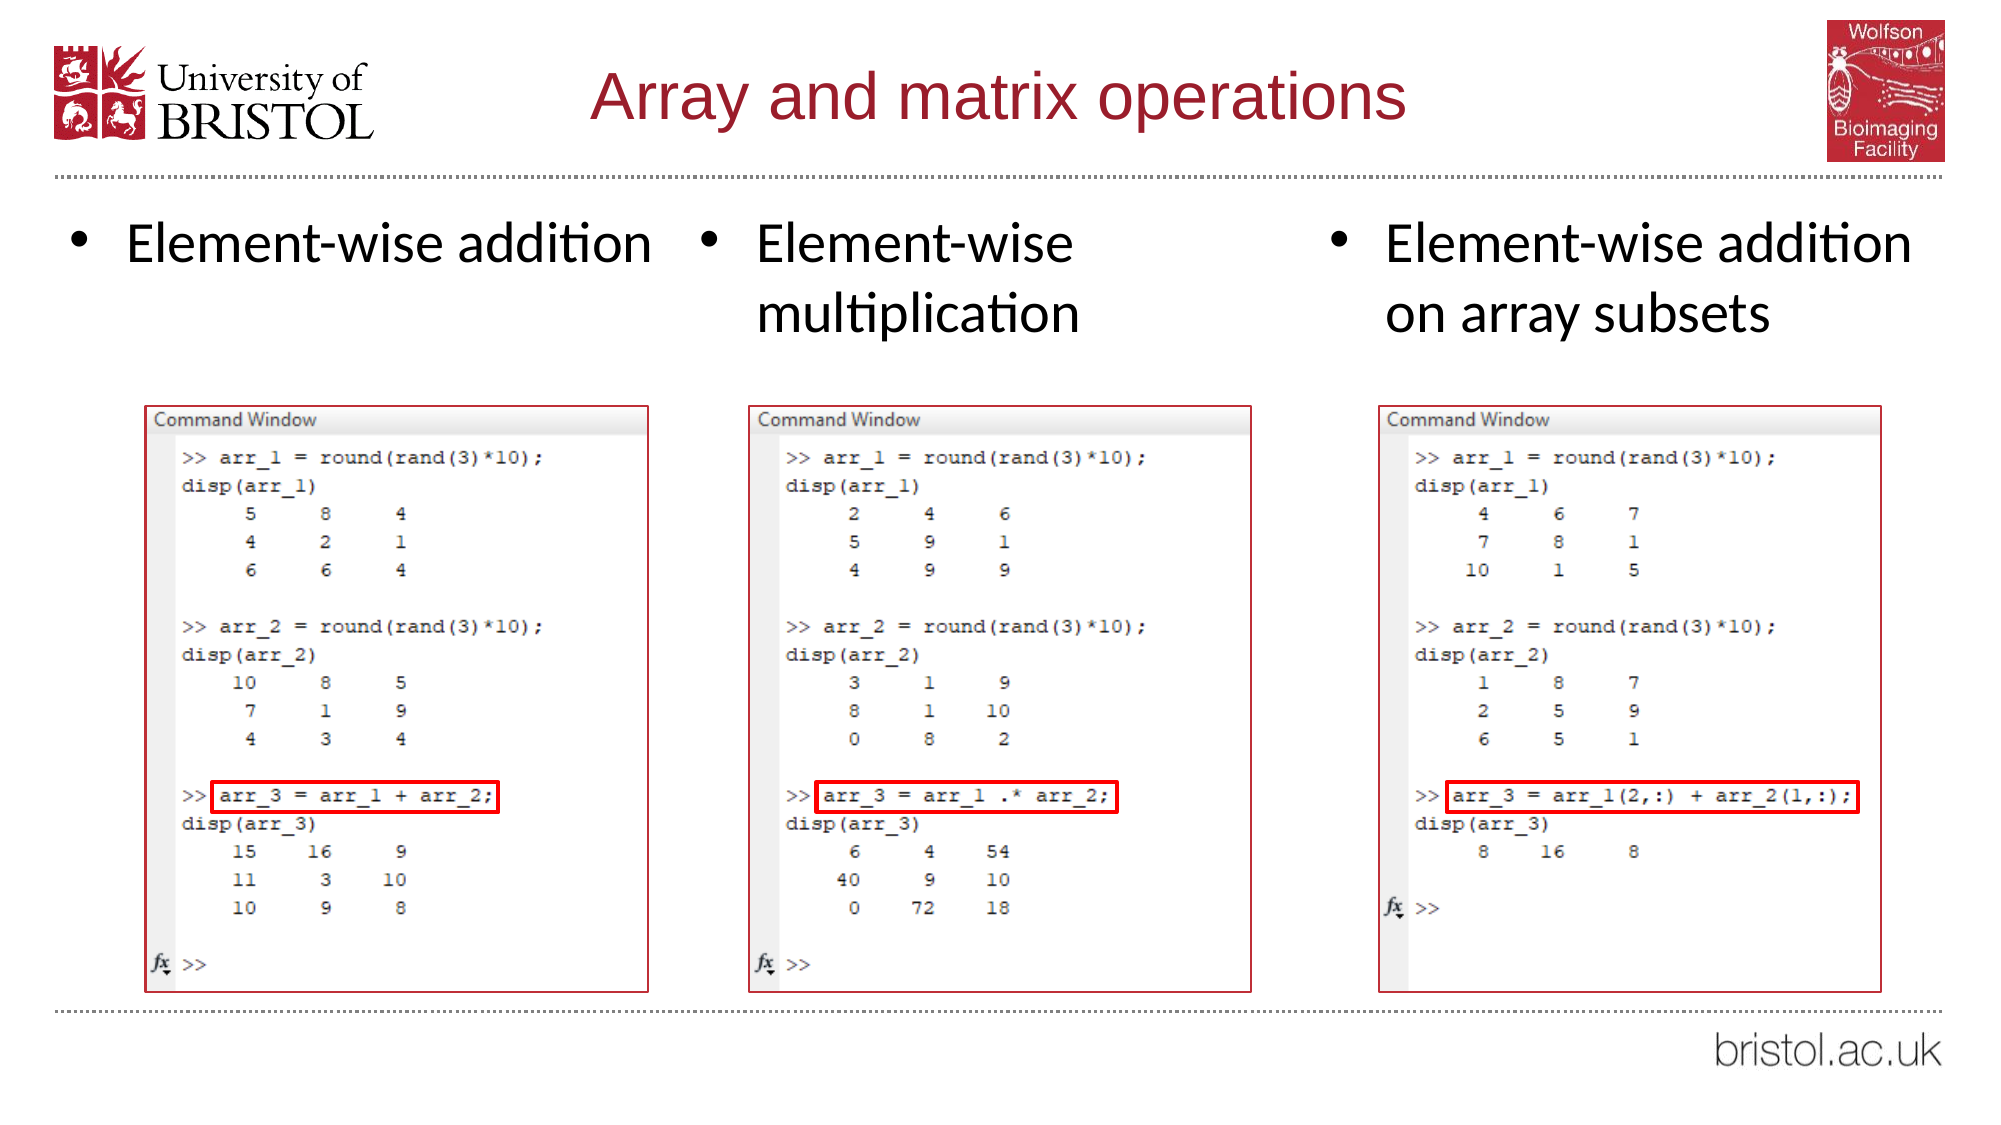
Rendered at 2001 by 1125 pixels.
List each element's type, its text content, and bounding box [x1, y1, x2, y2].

picture [146, 406, 647, 992]
text_box Element-wise addition on array subsets [1314, 196, 1945, 505]
picture [749, 406, 1251, 992]
title Array and matrix operations [396, 41, 1604, 140]
picture [54, 46, 374, 140]
text_box Element-wise multiplication [685, 196, 1314, 505]
picture [1827, 20, 1945, 162]
picture [1379, 406, 1880, 992]
text_box Element-wise addition [54, 196, 685, 505]
picture [1700, 1023, 1945, 1080]
